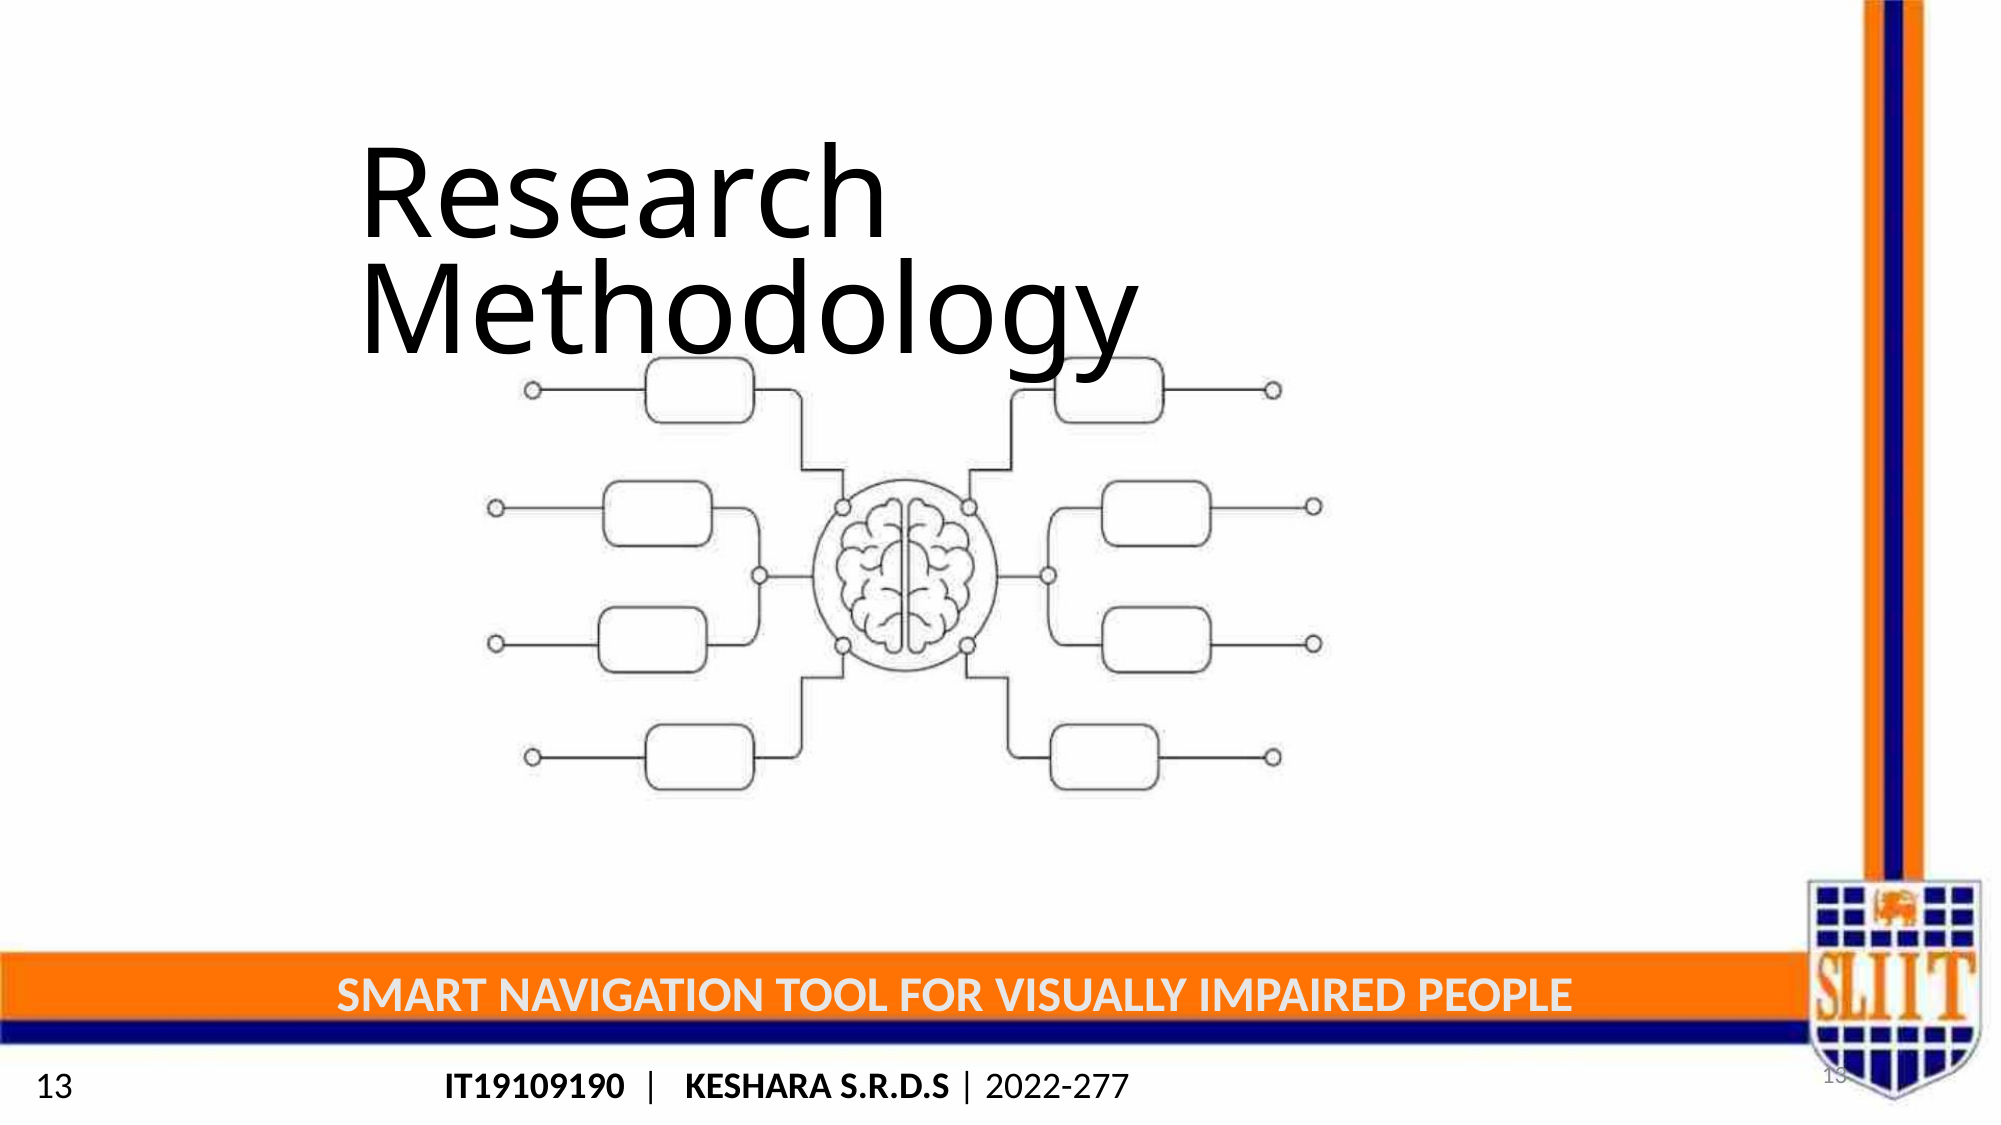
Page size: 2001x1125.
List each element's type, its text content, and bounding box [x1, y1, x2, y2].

text_box SMART NAVIGATION TOOL FOR VISUALLY IMPAIRED PEOPLE [336, 971, 1617, 1022]
text_box 13 [35, 1068, 98, 1107]
text_box IT19109190 | KESHARA S.R.D.S | 2022-277 [444, 1068, 1152, 1107]
text_box 13 [1821, 1063, 1873, 1089]
text_box [0, 0, 2000, 1125]
text_box Research Methodology [356, 146, 1540, 379]
